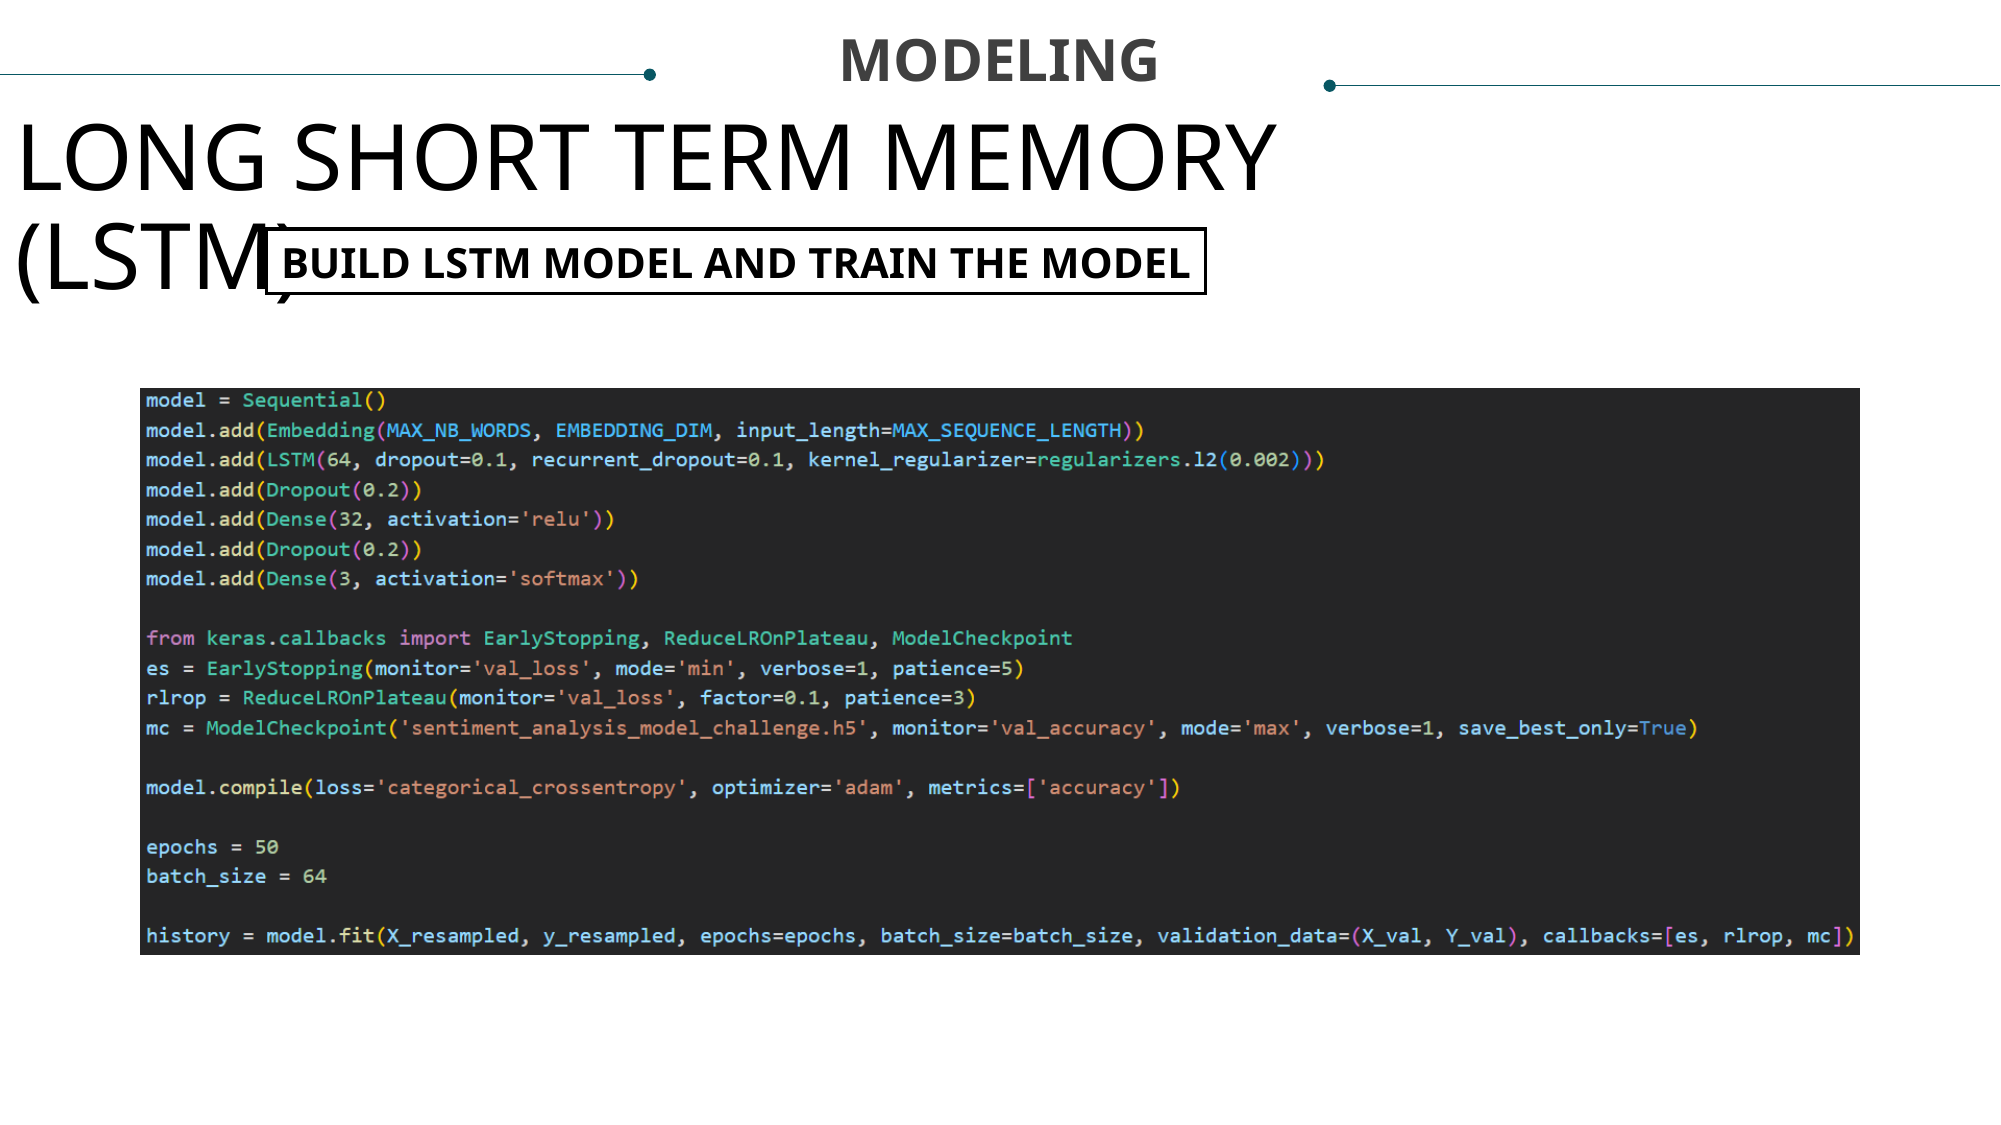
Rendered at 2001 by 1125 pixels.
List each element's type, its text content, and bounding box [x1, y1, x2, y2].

title LONG SHORT TERM MEMORY (LSTM) [0, 101, 1725, 319]
picture [140, 388, 1860, 955]
text_box MODELING [37, 31, 1963, 165]
text_box BUILD LSTM MODEL AND TRAIN THE MODEL [265, 228, 1207, 295]
